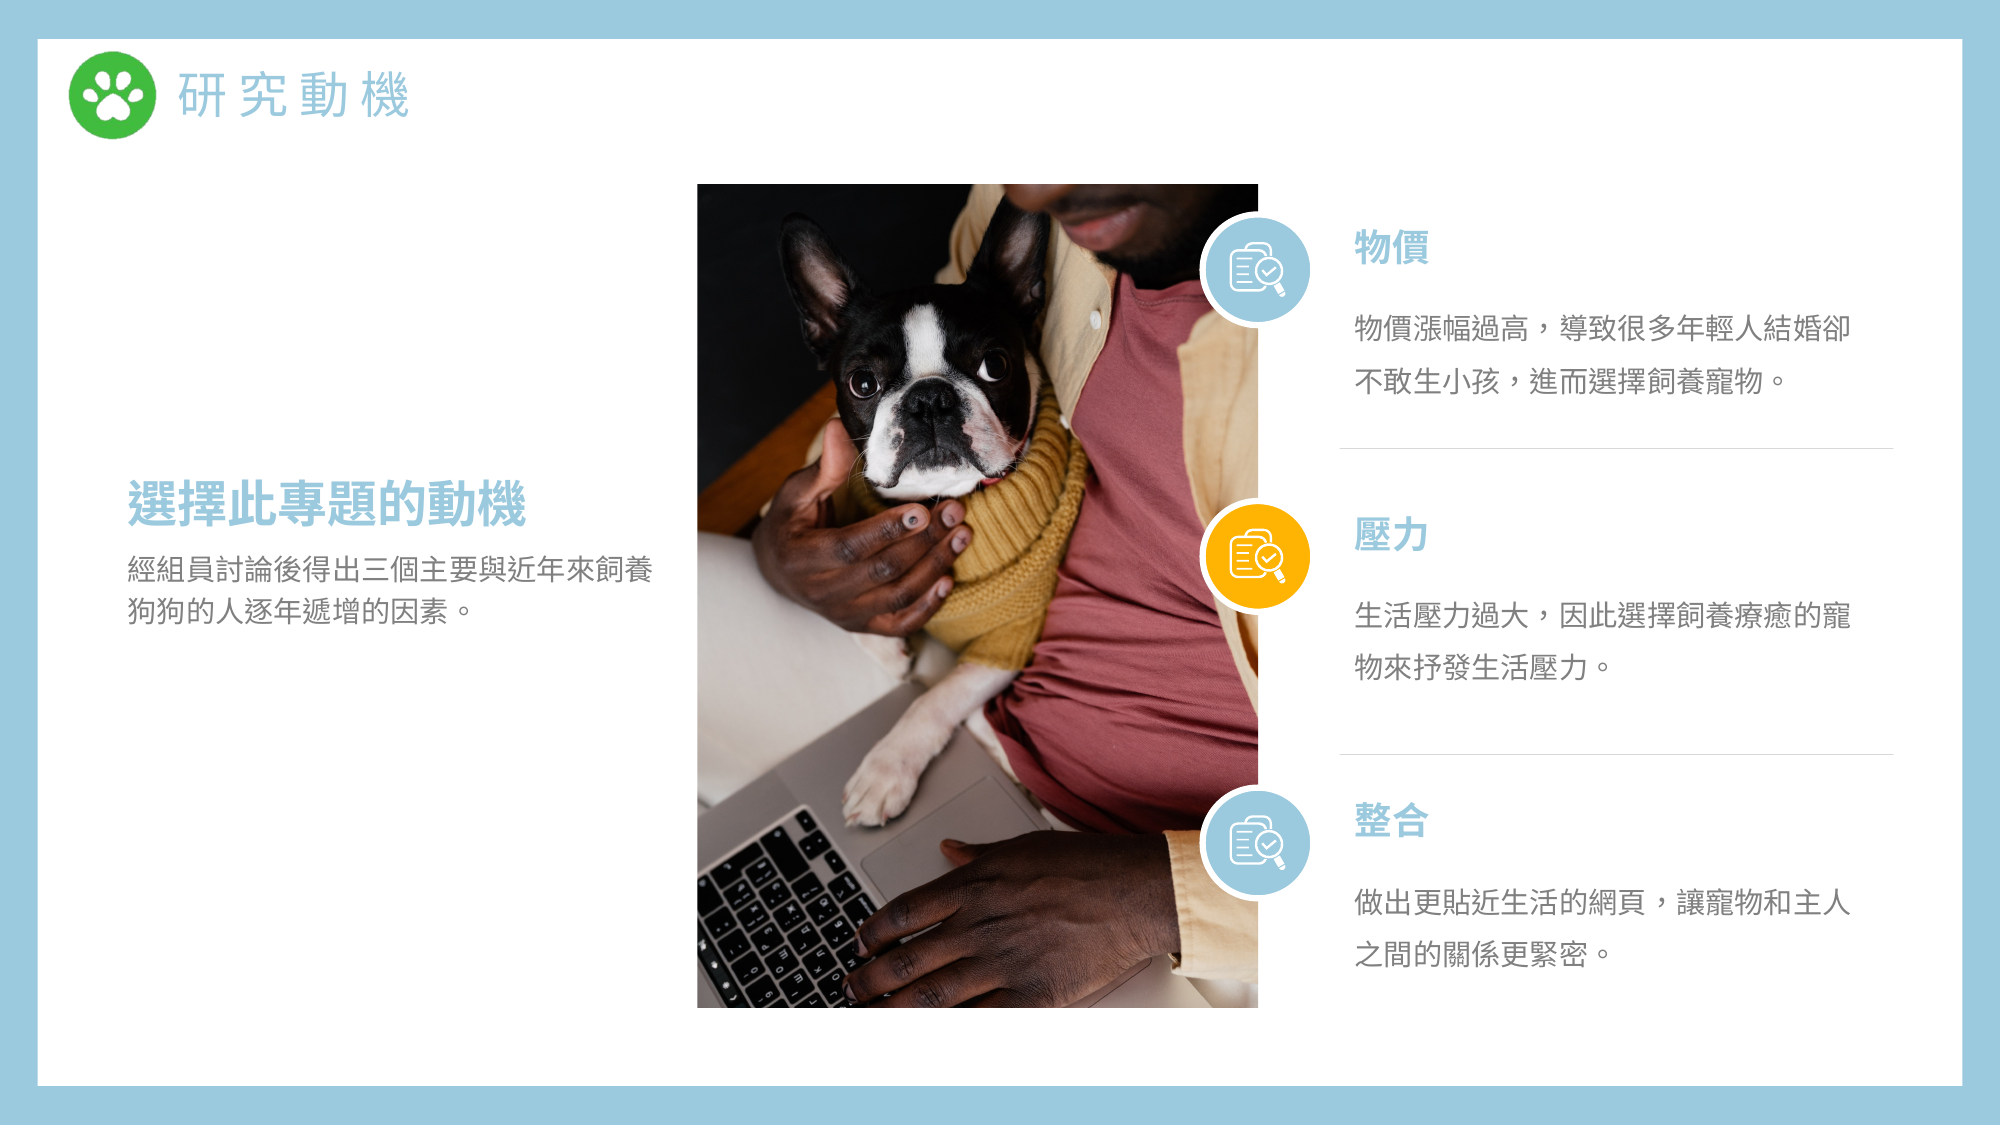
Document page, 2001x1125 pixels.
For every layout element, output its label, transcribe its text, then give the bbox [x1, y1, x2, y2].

text_box 研 究 動 機 [163, 56, 1126, 131]
text_box [696, 184, 1259, 1009]
text_box 選擇此專題的動機 [112, 464, 683, 538]
picture [64, 42, 163, 147]
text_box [1202, 208, 1894, 1022]
text_box [0, 0, 2000, 1125]
text_box [36, 38, 1963, 1087]
text_box 經組員討論後得出三個主要與近年來飼養狗狗的人逐年遞增的因素。 [112, 538, 683, 777]
